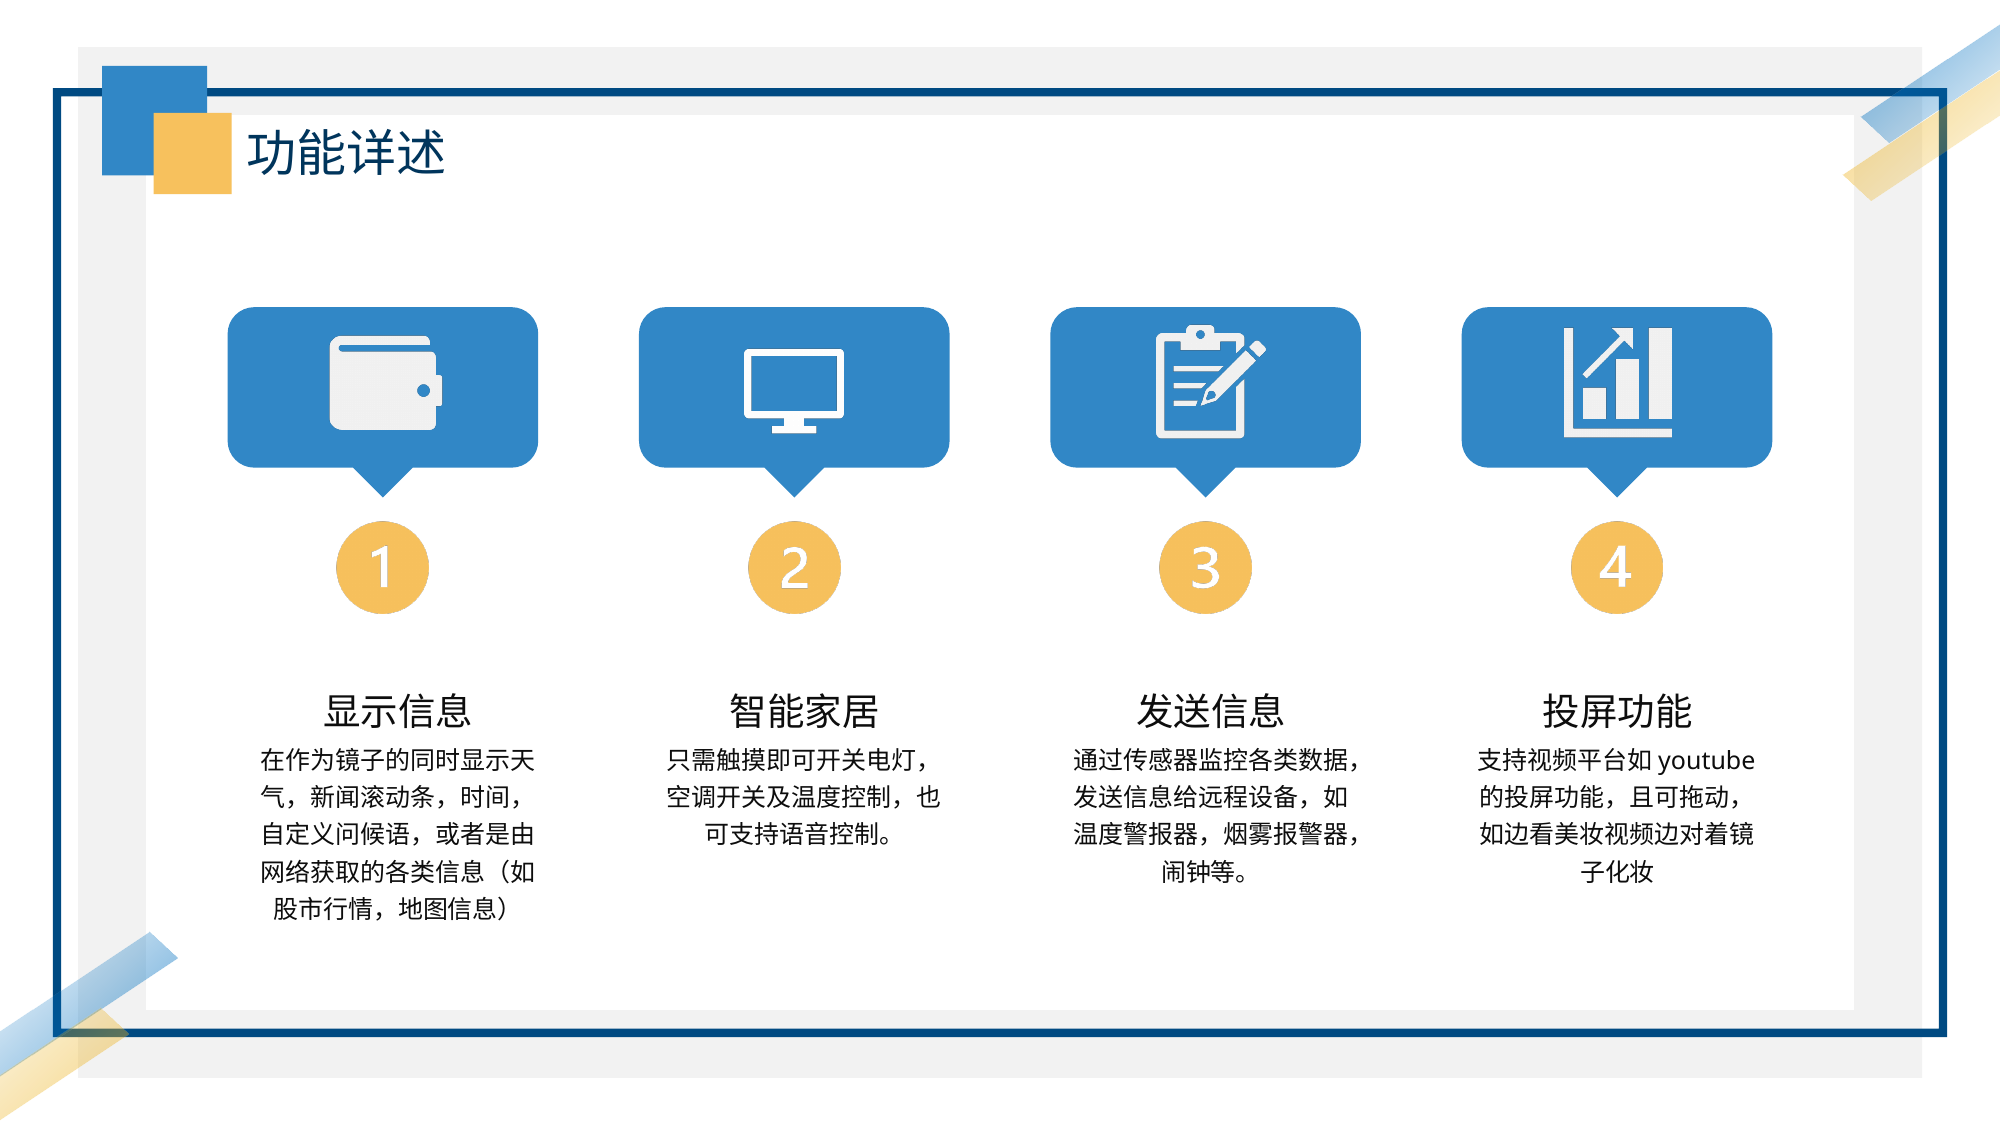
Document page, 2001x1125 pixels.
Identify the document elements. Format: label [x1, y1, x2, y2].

picture [307, 307, 458, 458]
text_box [243, 680, 1773, 934]
picture [1136, 313, 1273, 450]
picture [734, 331, 854, 451]
text_box [227, 307, 1773, 626]
picture [1541, 307, 1692, 458]
text_box [0, 0, 2000, 1125]
